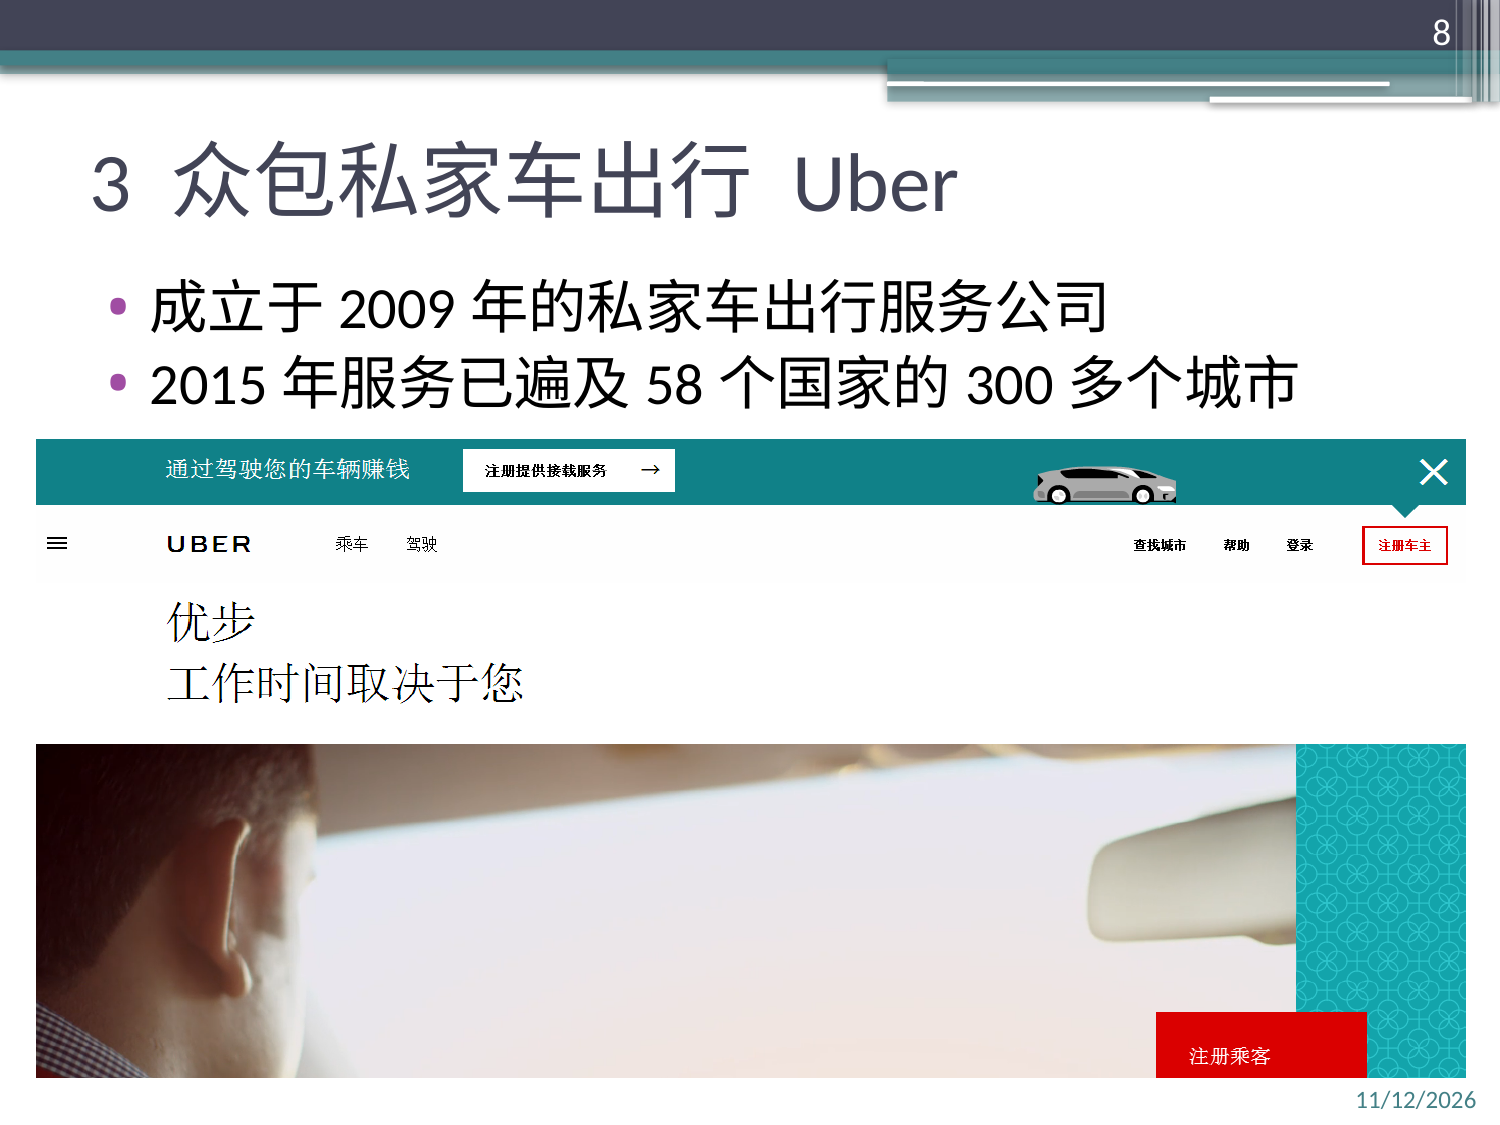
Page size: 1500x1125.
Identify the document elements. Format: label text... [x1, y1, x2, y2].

list 成立于2009年的私家车出行服务公司 2015年服务已遍及58个国家的300多个城市 [75, 262, 1425, 436]
slide_number 8 [1341, 0, 1466, 61]
picture [35, 439, 1466, 1079]
title 3 众包私家车出行 Uber [75, 101, 1425, 256]
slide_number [1340, 1076, 1498, 1125]
